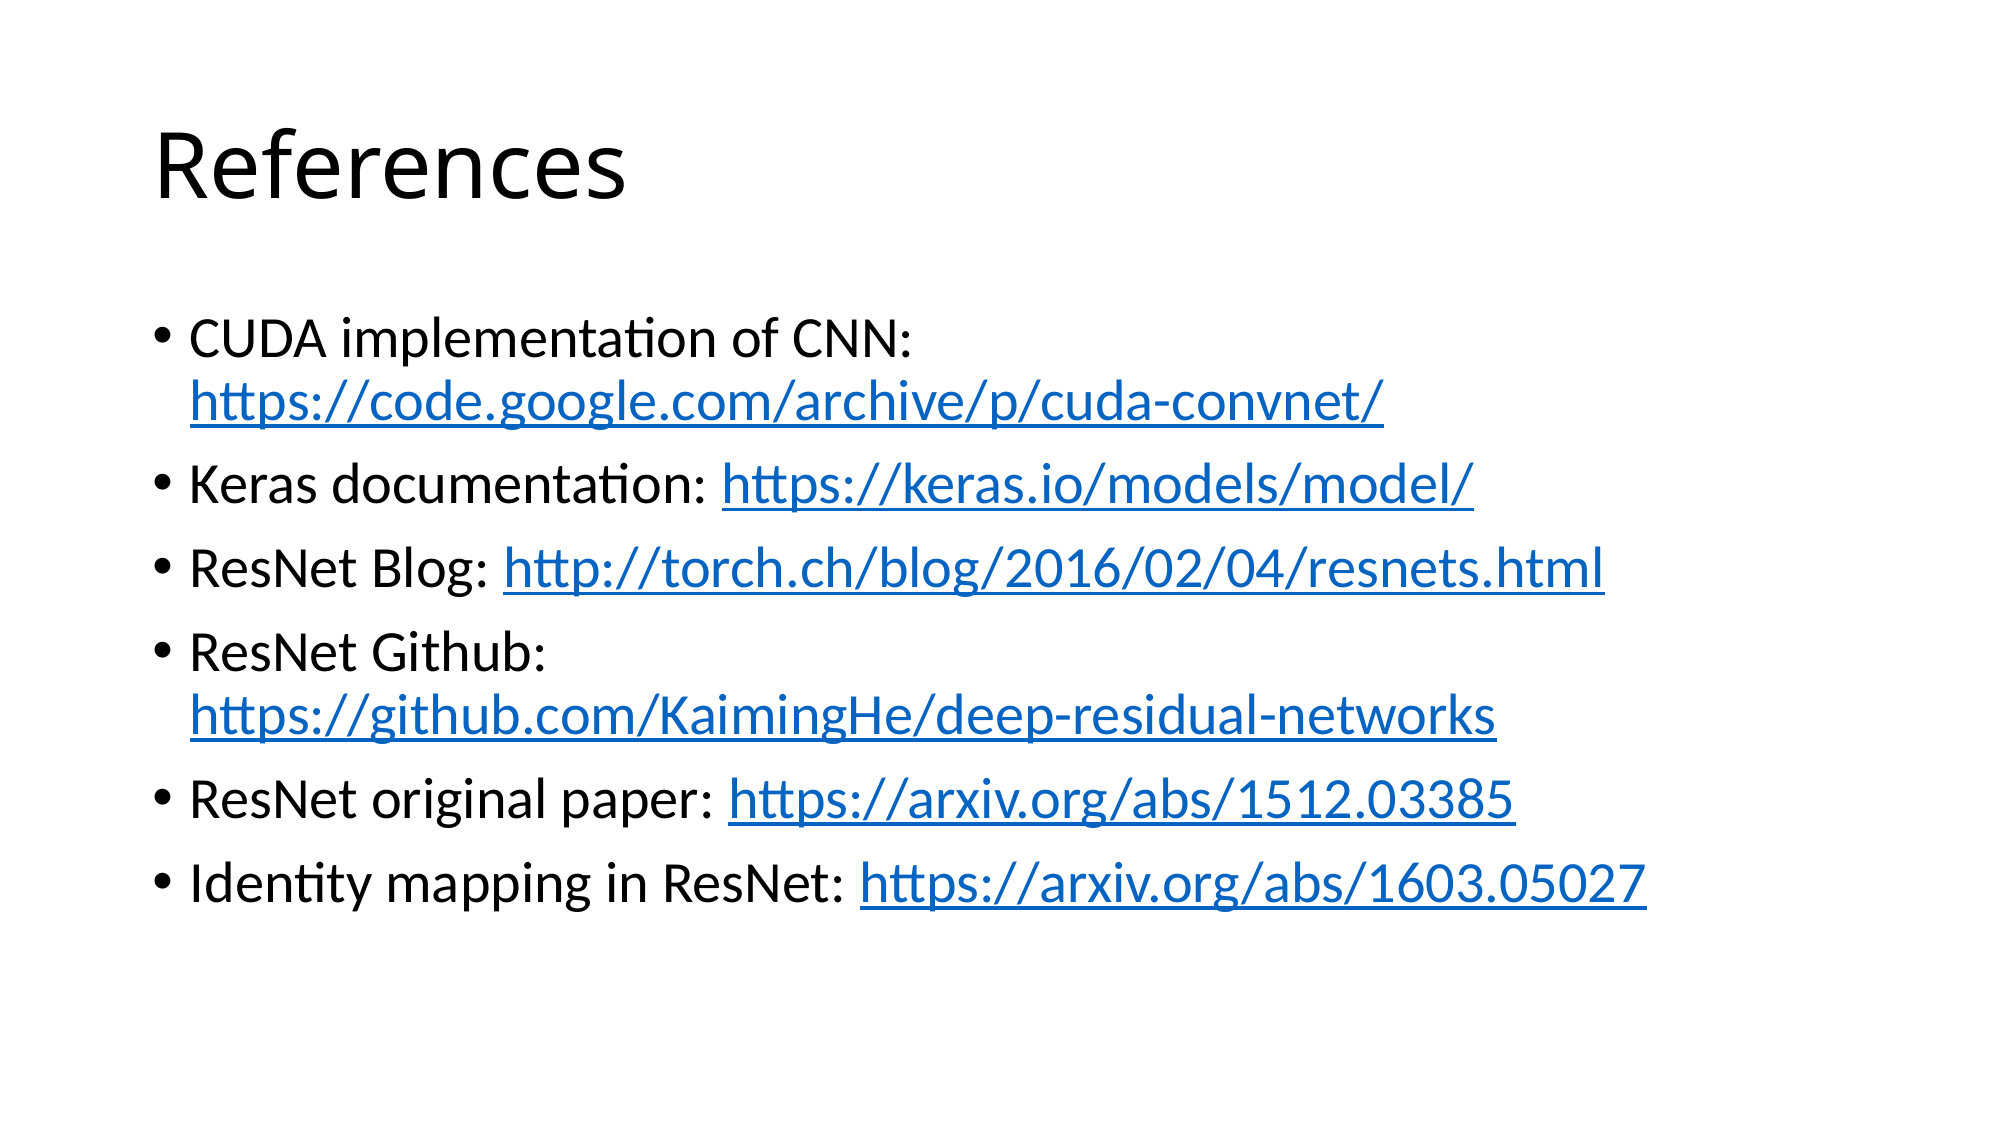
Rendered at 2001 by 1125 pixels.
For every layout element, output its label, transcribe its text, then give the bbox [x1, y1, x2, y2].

title References [137, 59, 1863, 278]
list CUDA implementation of CNN: https://code.google.com/archive/p/cuda-convnet/ Keras documentation: https://keras.io/models/model/ ResNet Blog: http://torch.ch/blog/2016/02/04/resnets.html ResNet Github: https://github.com/KaimingHe/deep-residual-networks ResNet original paper: https://arxiv.org/abs/1512.03385 Identity mapping in ResNet: https://arxiv.org/abs/1603.05027 [137, 299, 1863, 1014]
